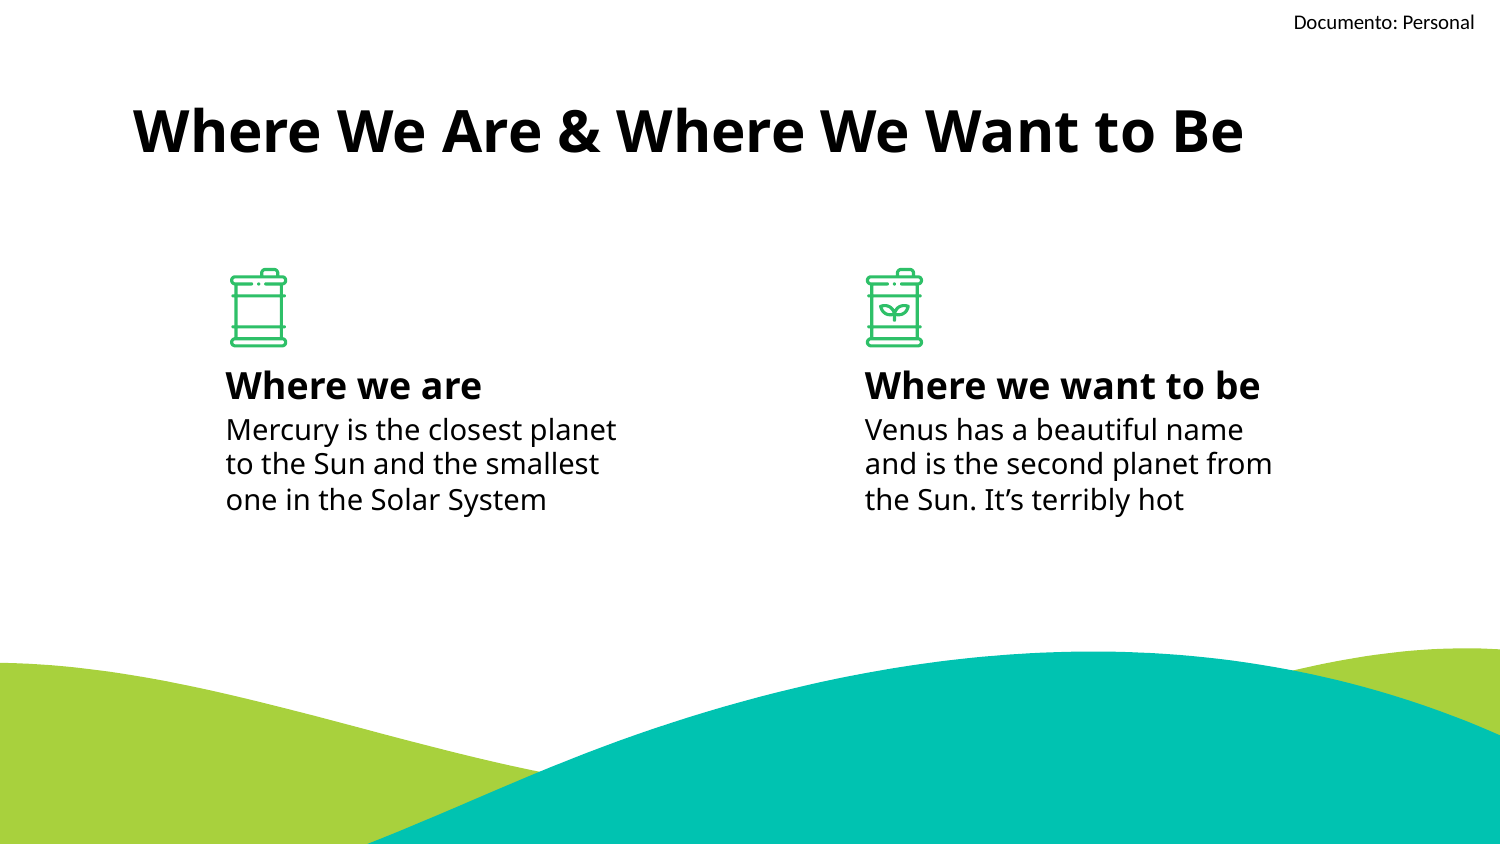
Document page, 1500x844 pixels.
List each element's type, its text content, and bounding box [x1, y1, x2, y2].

subtitle Venus has a beautiful name and is the second planet from the Sun. It’s terribly hot [849, 395, 1290, 526]
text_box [229, 267, 288, 348]
title Where We Are & Where We Want to Be [118, 88, 1382, 171]
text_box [865, 267, 924, 348]
subtitle Mercury is the closest planet to the Sun and the smallest one in the Solar System [210, 395, 650, 526]
subtitle Where we want to be [849, 347, 1290, 395]
subtitle Where we are [210, 347, 650, 395]
